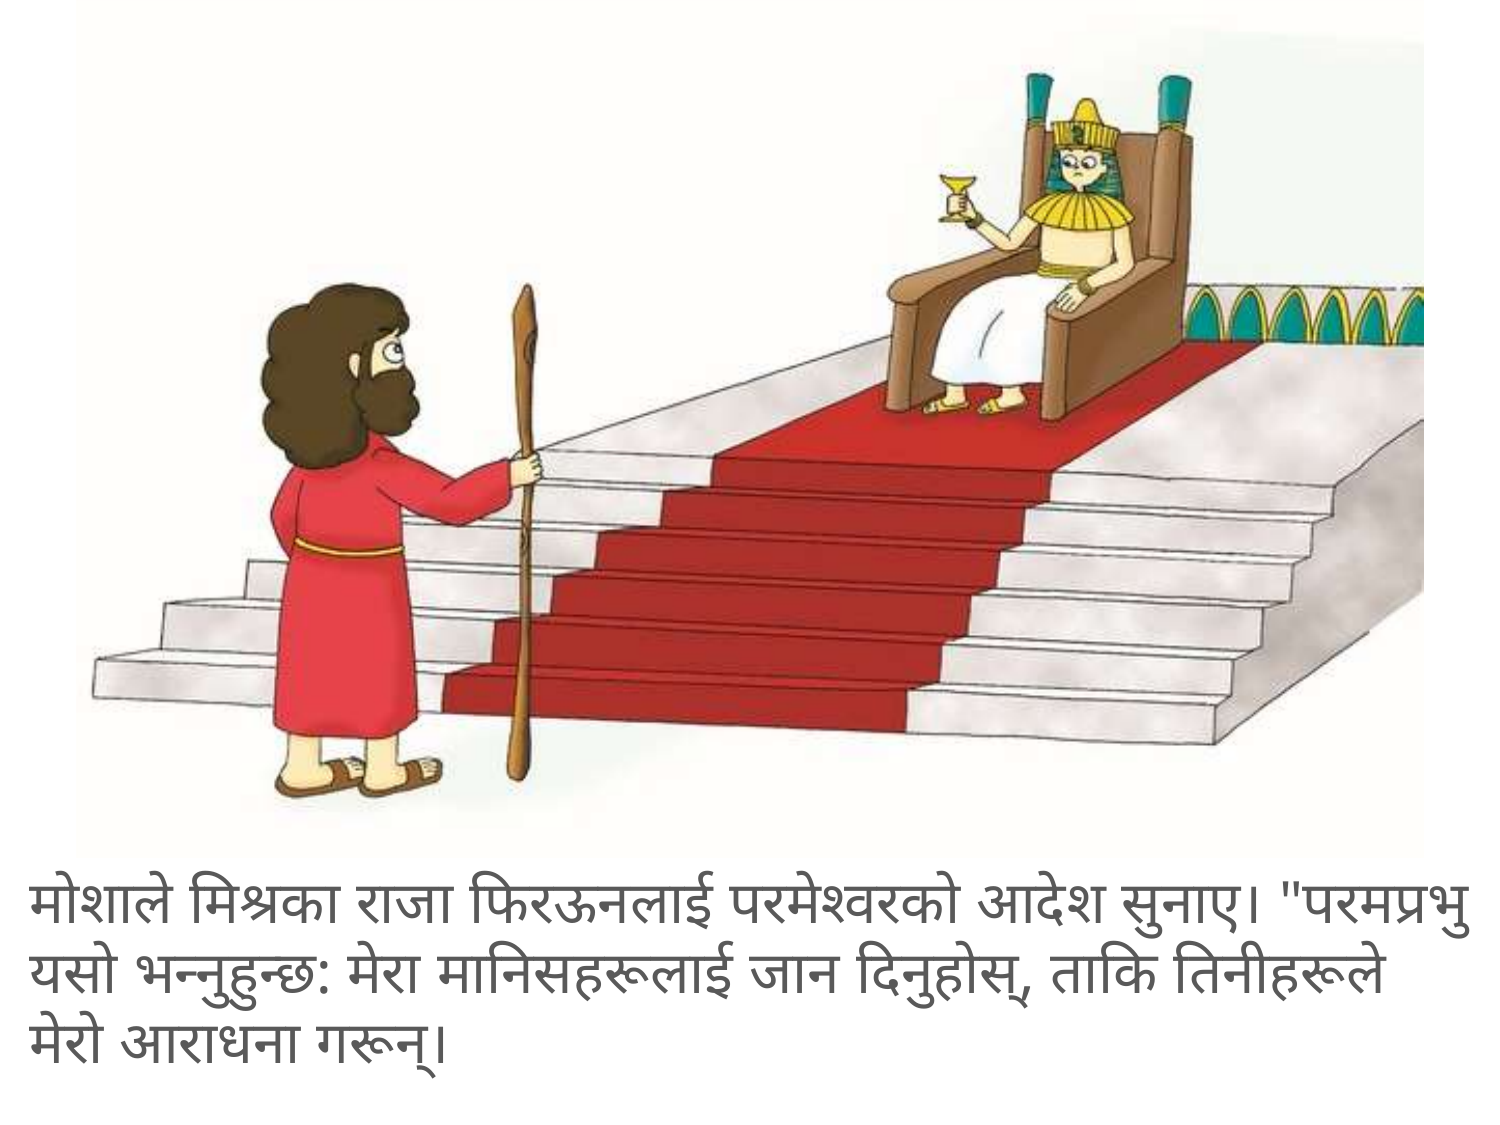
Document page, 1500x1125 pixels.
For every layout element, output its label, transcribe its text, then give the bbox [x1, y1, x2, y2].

picture [76, 0, 1424, 858]
text_box मोशाले मिश्रका राजा फिरऊनलाई परमेश्वरको आदेश सुनाए। "परमप्रभु यसो भन्नुहुन्छ: मेरा मानिसहरूलाई जान दिनुहोस्, ताकि तिनीहरूले मेरो आराधना गरून्। [14, 857, 1486, 1083]
